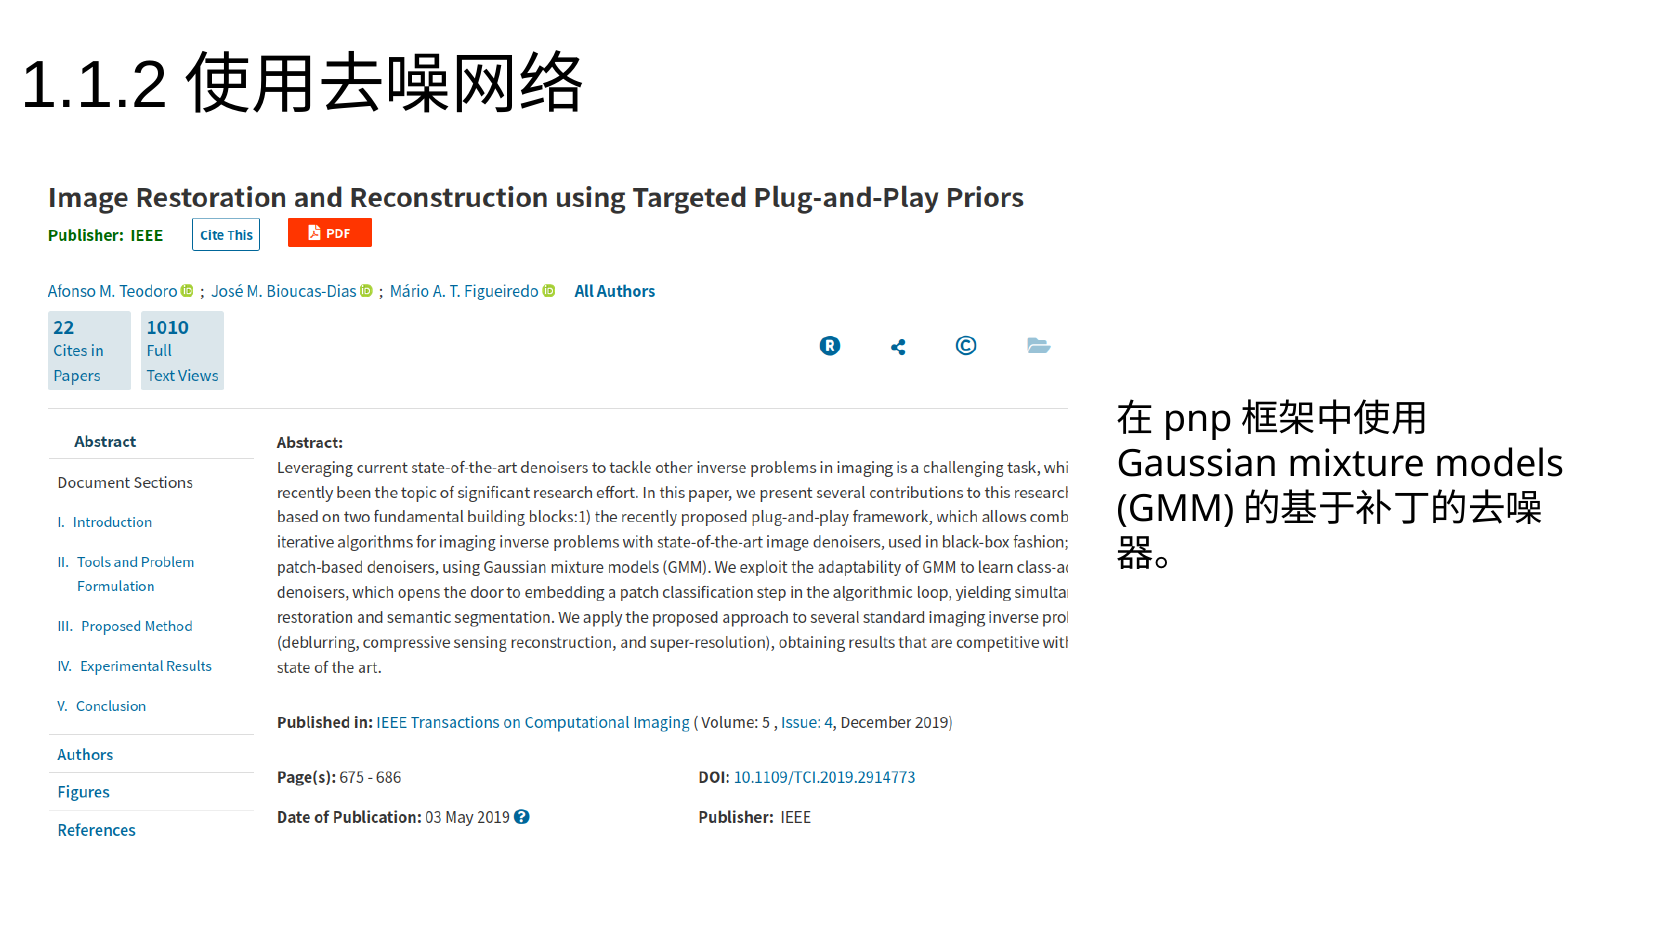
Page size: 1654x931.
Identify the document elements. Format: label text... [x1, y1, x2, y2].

text_box 1.1.2使用去噪网络 [0, 33, 643, 189]
list 在pnp框架中使用Gaussian mixture models (GMM)的基于补丁的去噪器。 [1116, 394, 1588, 575]
picture [33, 166, 1068, 838]
